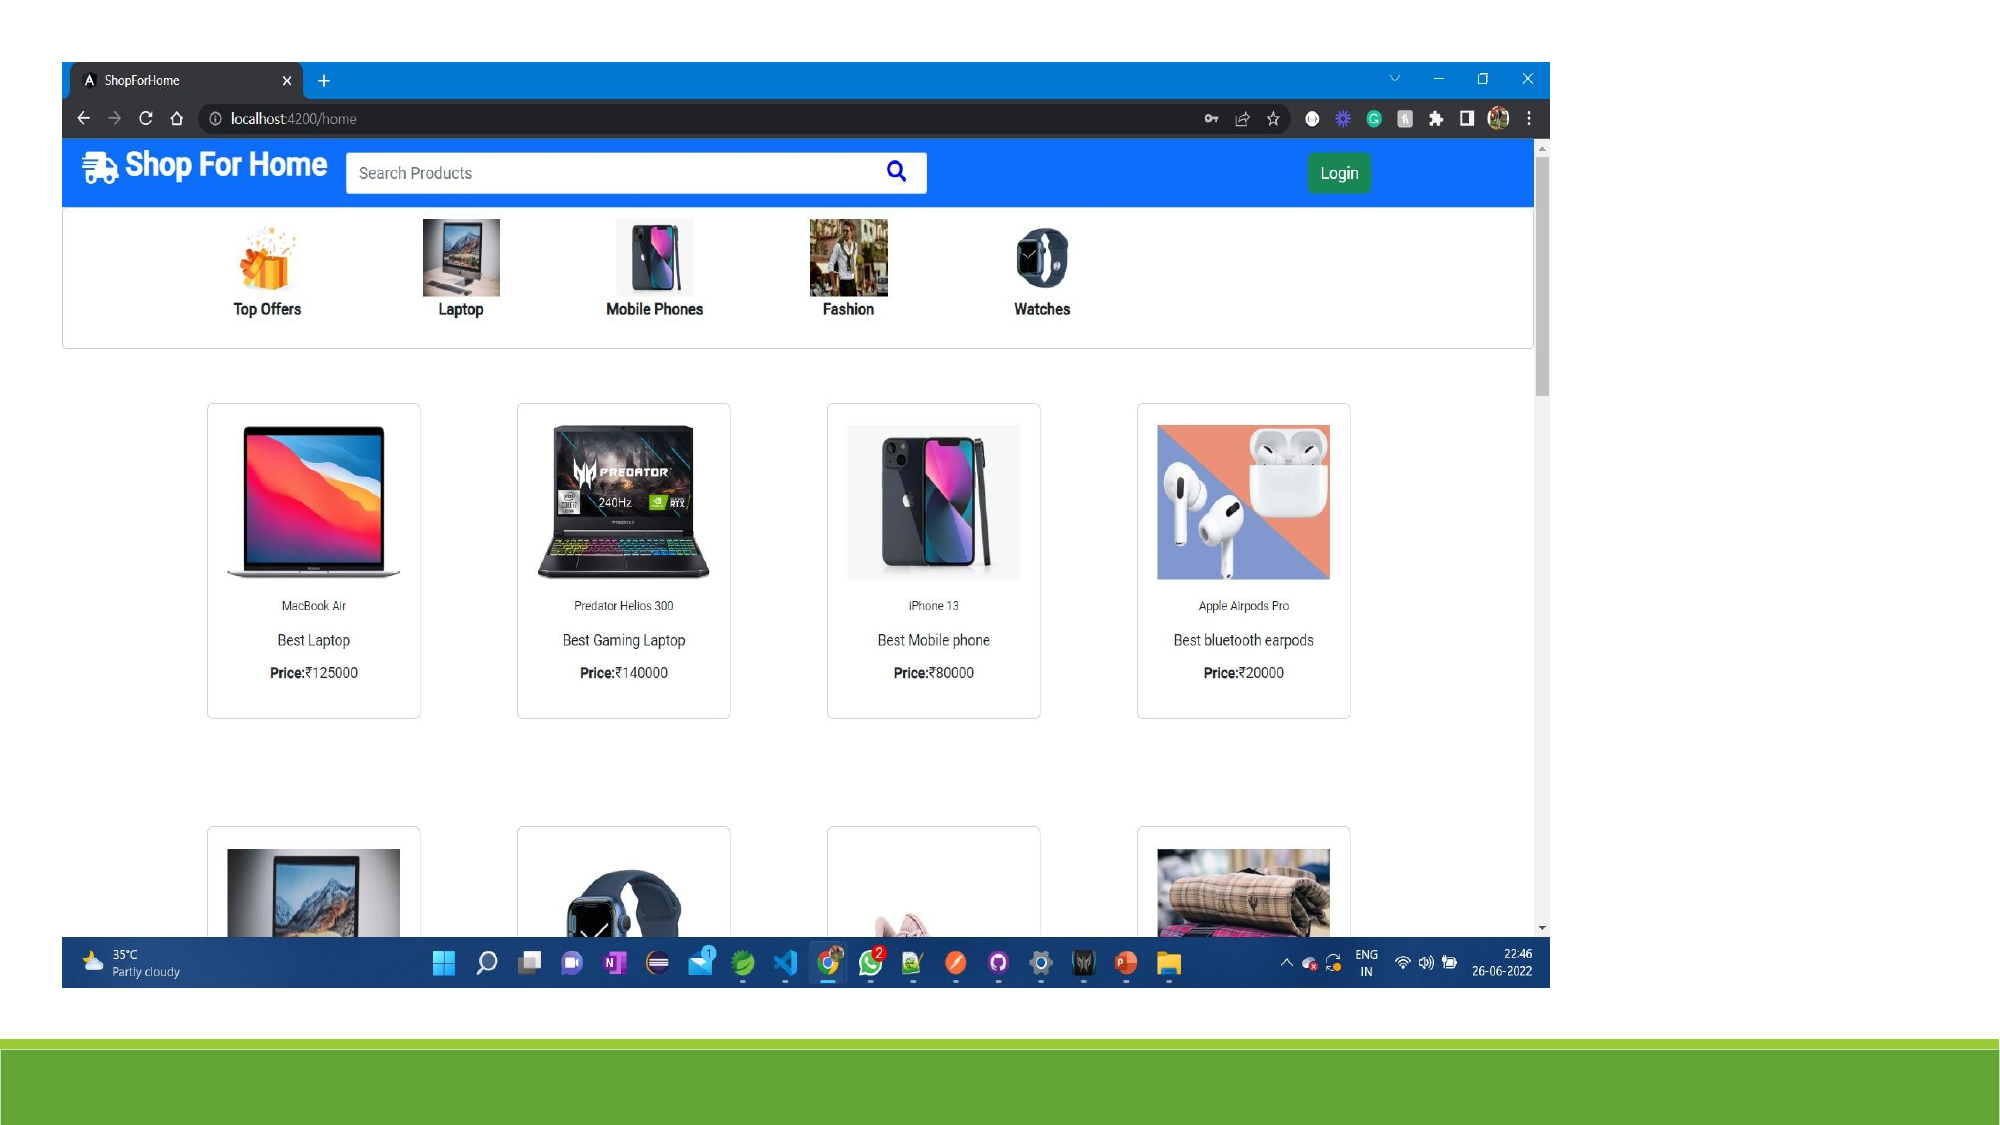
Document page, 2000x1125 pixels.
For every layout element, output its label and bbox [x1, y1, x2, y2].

picture [61, 61, 1551, 988]
